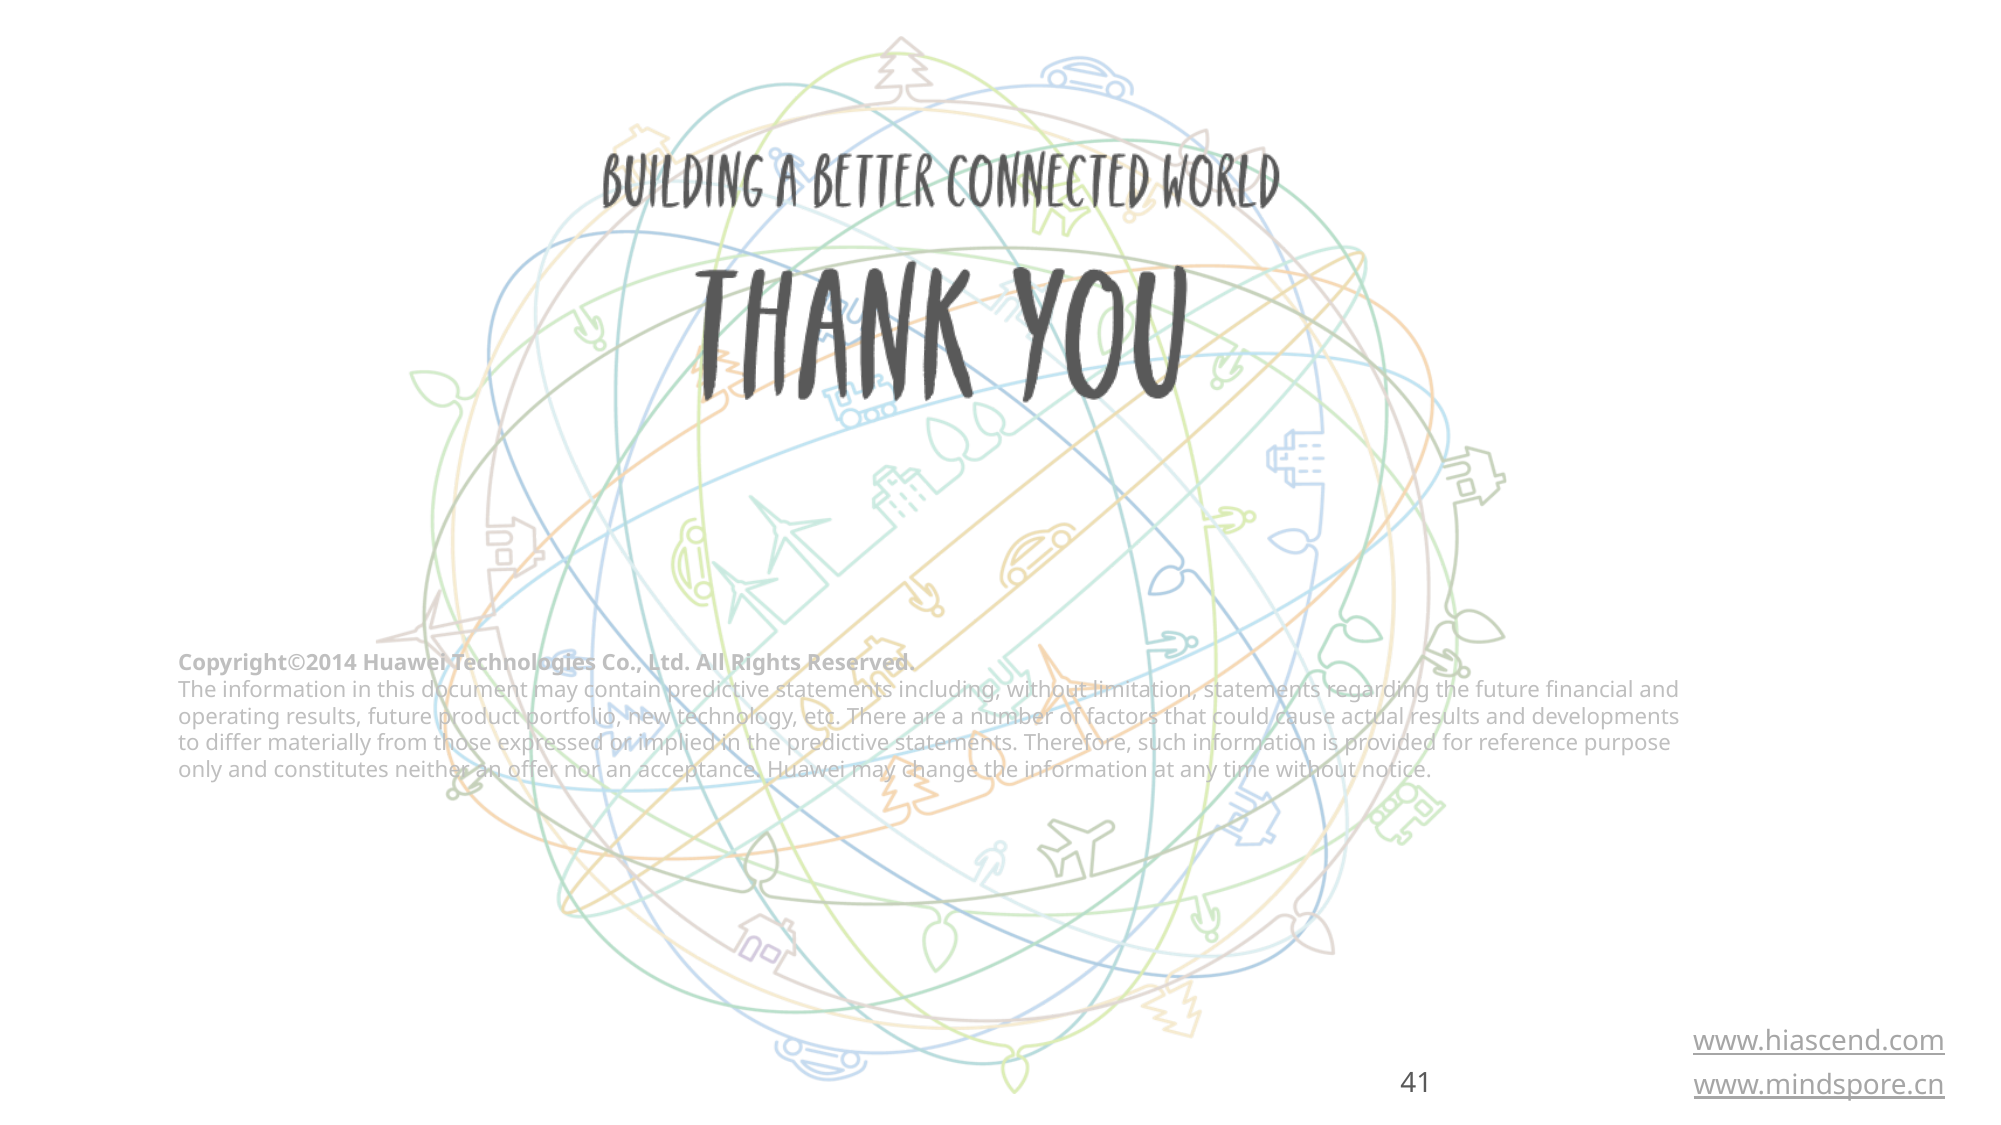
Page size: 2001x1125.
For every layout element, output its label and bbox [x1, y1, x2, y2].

picture [561, 116, 1322, 531]
